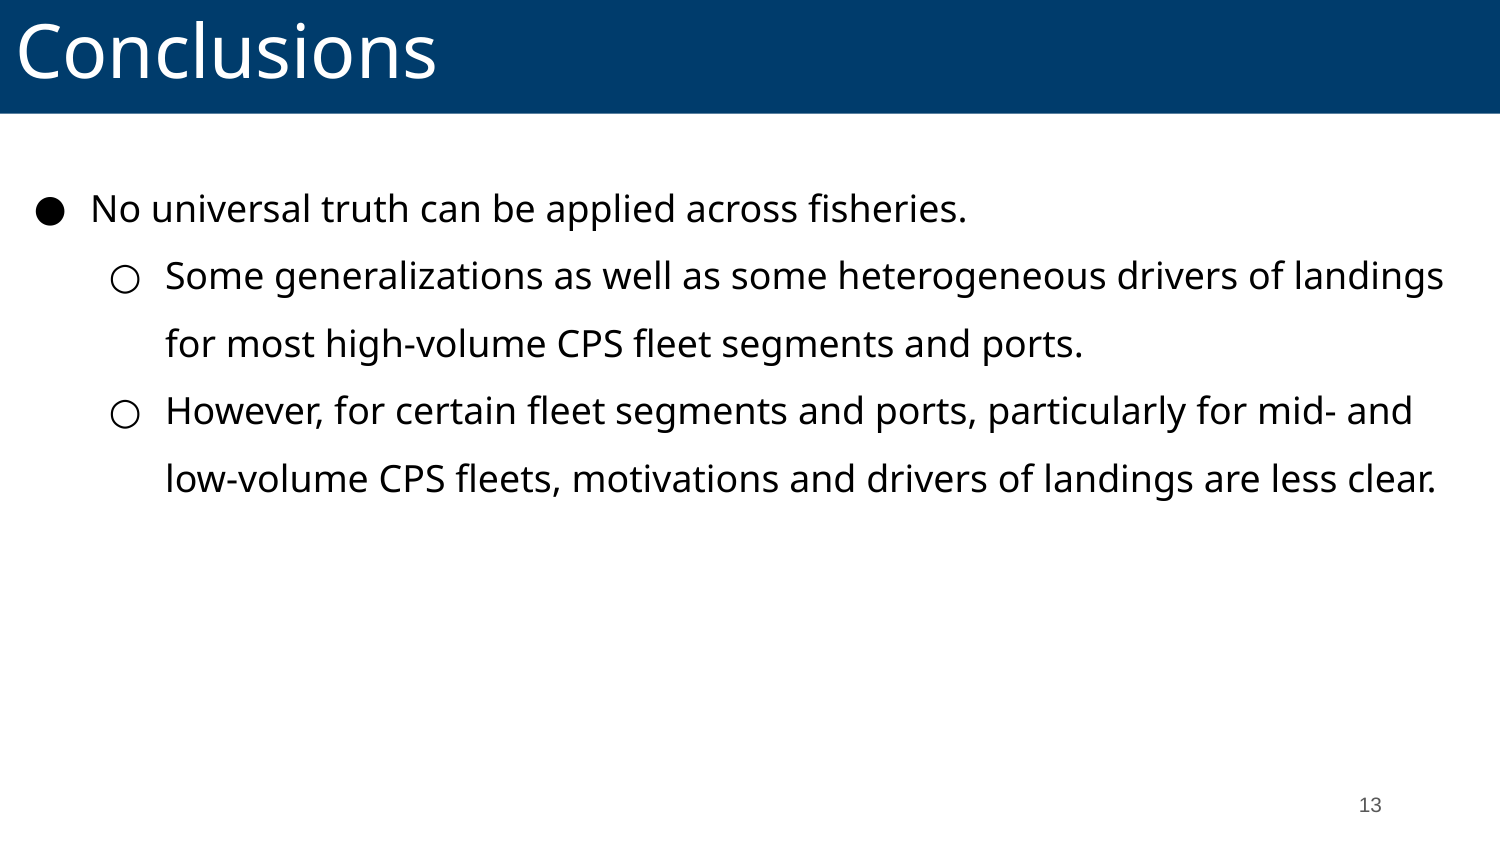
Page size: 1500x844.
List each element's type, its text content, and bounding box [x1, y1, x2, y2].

text_box No universal truth can be applied across fisheries. Some generalizations as well as some heterogeneous drivers of landings for most high-volume CPS fleet segments and ports. However, for certain fleet segments and ports, particularly for mid- and low-volume CPS fleets, motivations and drivers of landings are less clear. [0, 147, 1500, 515]
text_box Conclusions [0, 0, 1500, 114]
slide_number ‹#› [1059, 782, 1397, 827]
